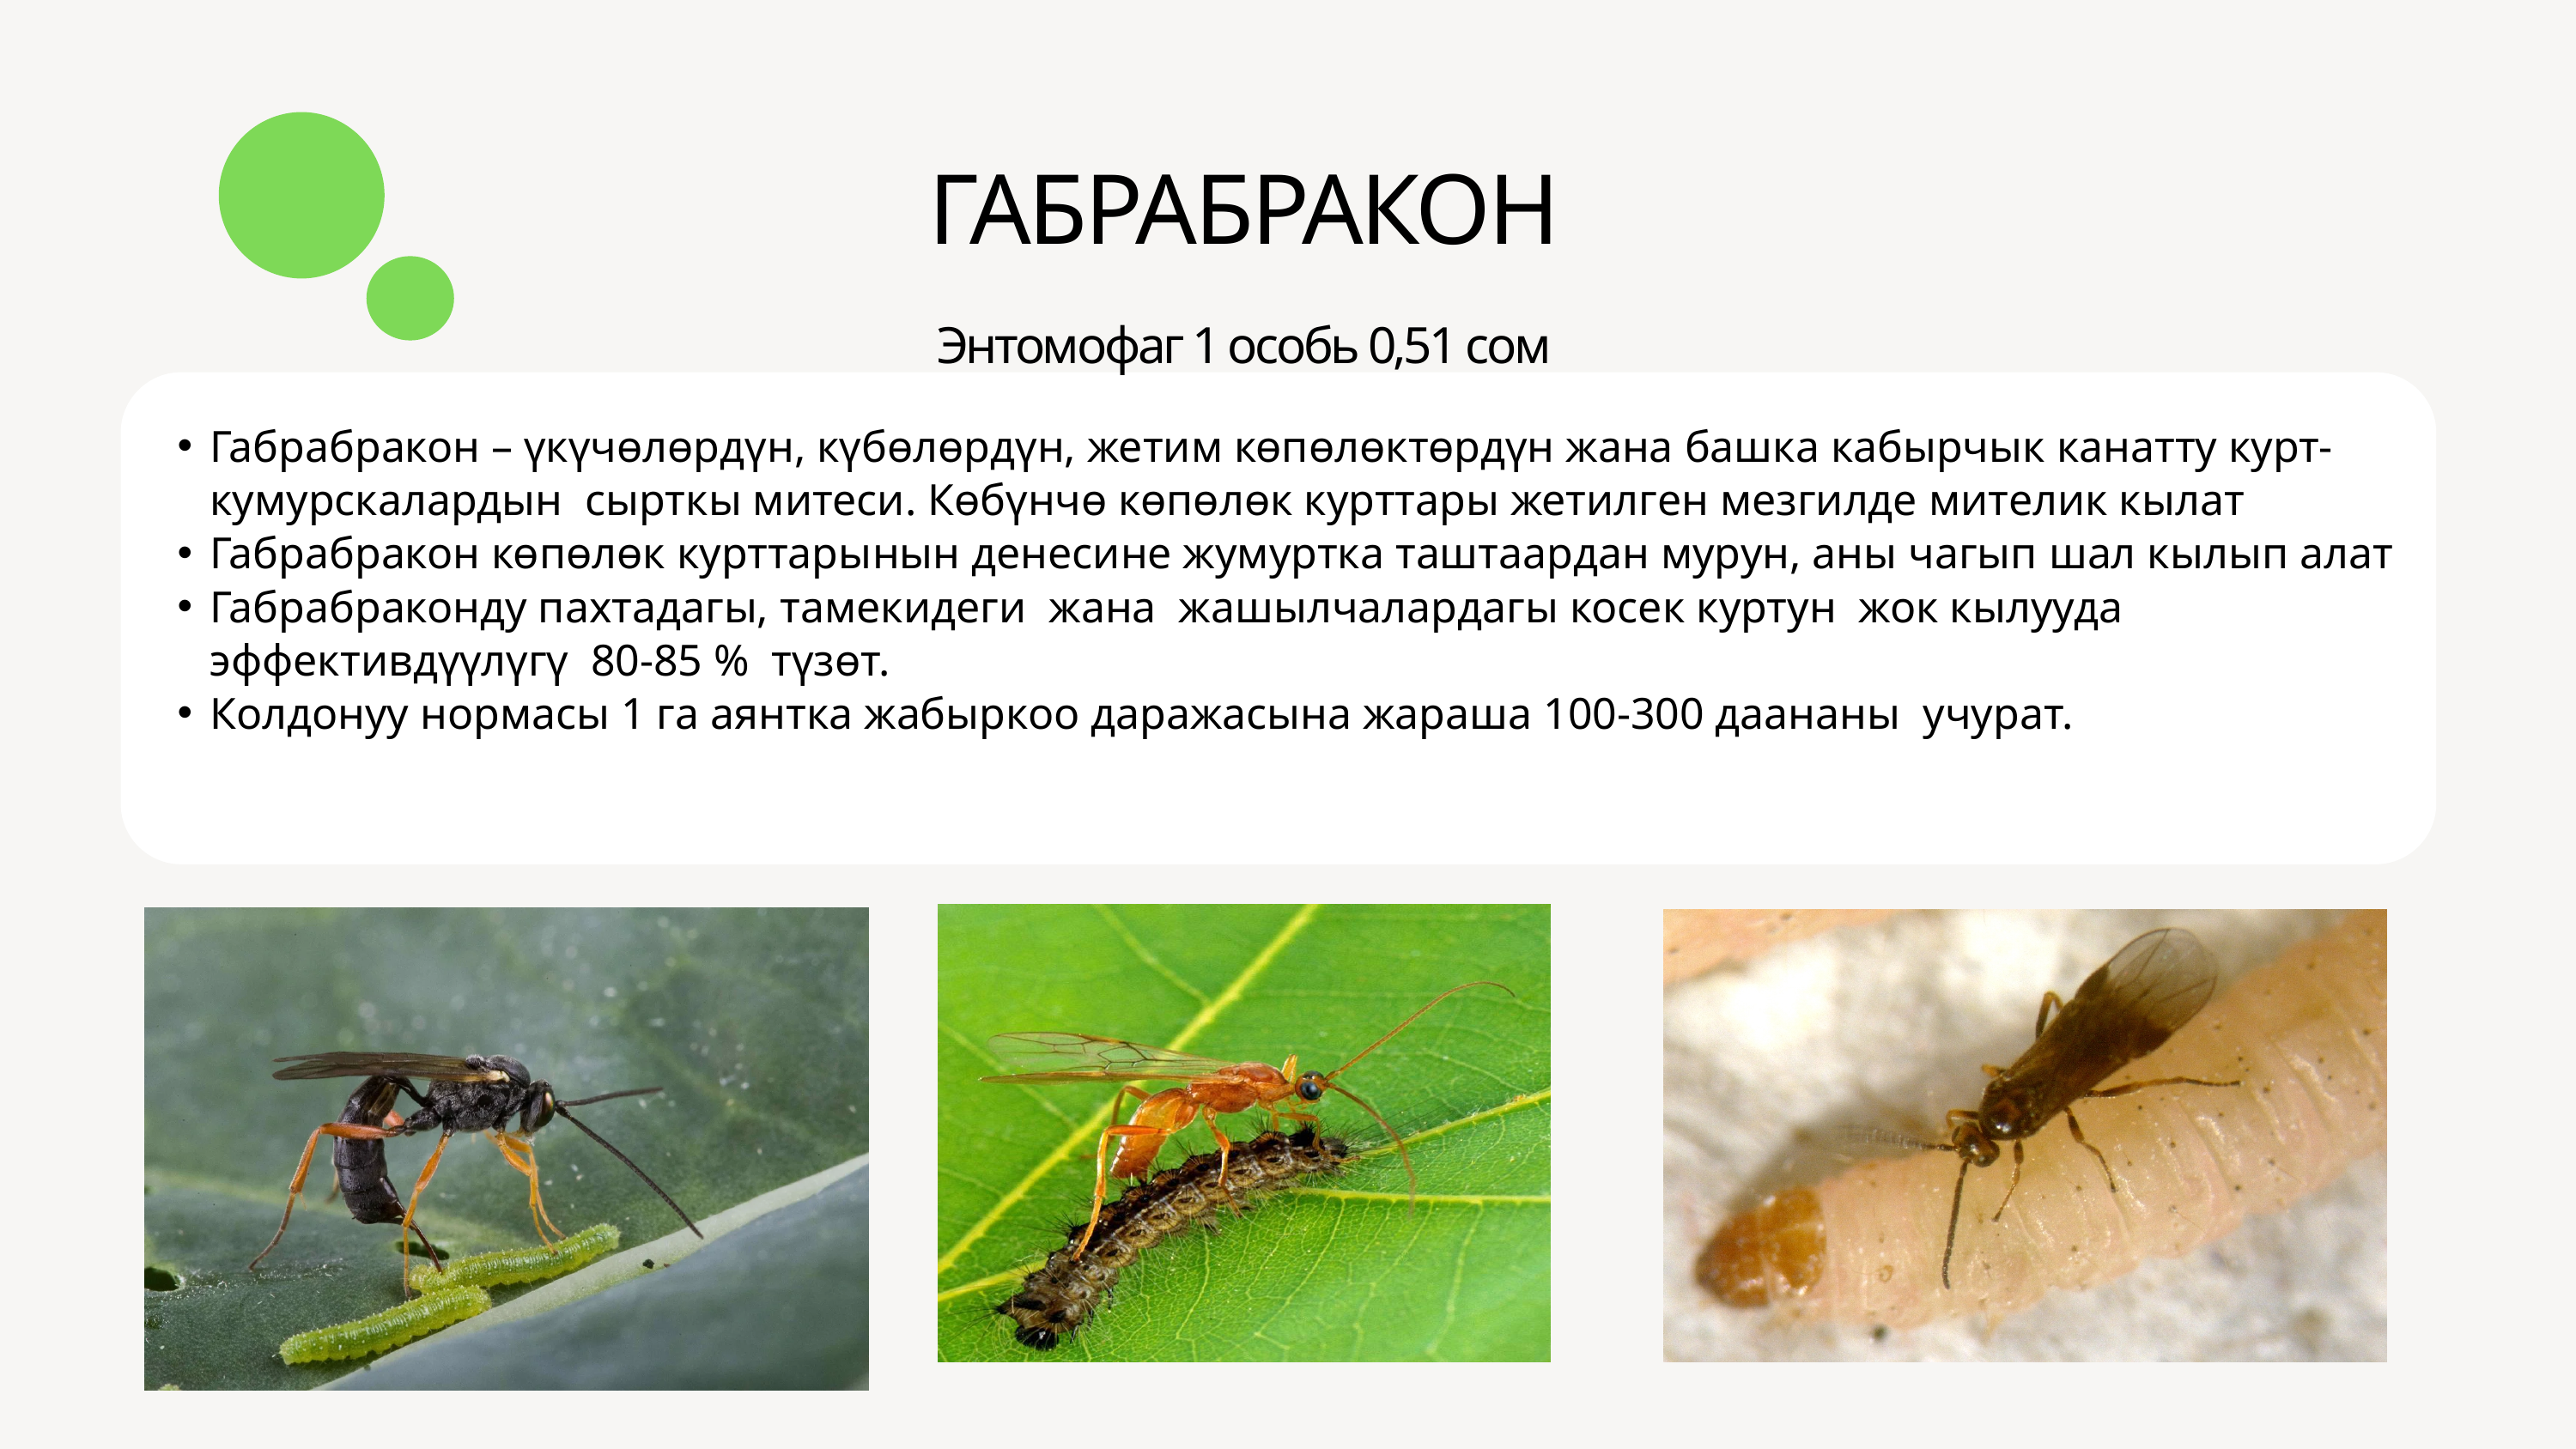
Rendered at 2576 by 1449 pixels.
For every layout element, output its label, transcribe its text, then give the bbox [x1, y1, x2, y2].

text_box ГАБРАБРАКОН Энтомофаг 1 особь 0,51 сом [341, 153, 2148, 369]
picture [938, 904, 1551, 1363]
picture [144, 906, 869, 1391]
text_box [366, 256, 455, 341]
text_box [120, 372, 2437, 865]
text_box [217, 112, 386, 279]
picture [1662, 909, 2387, 1363]
